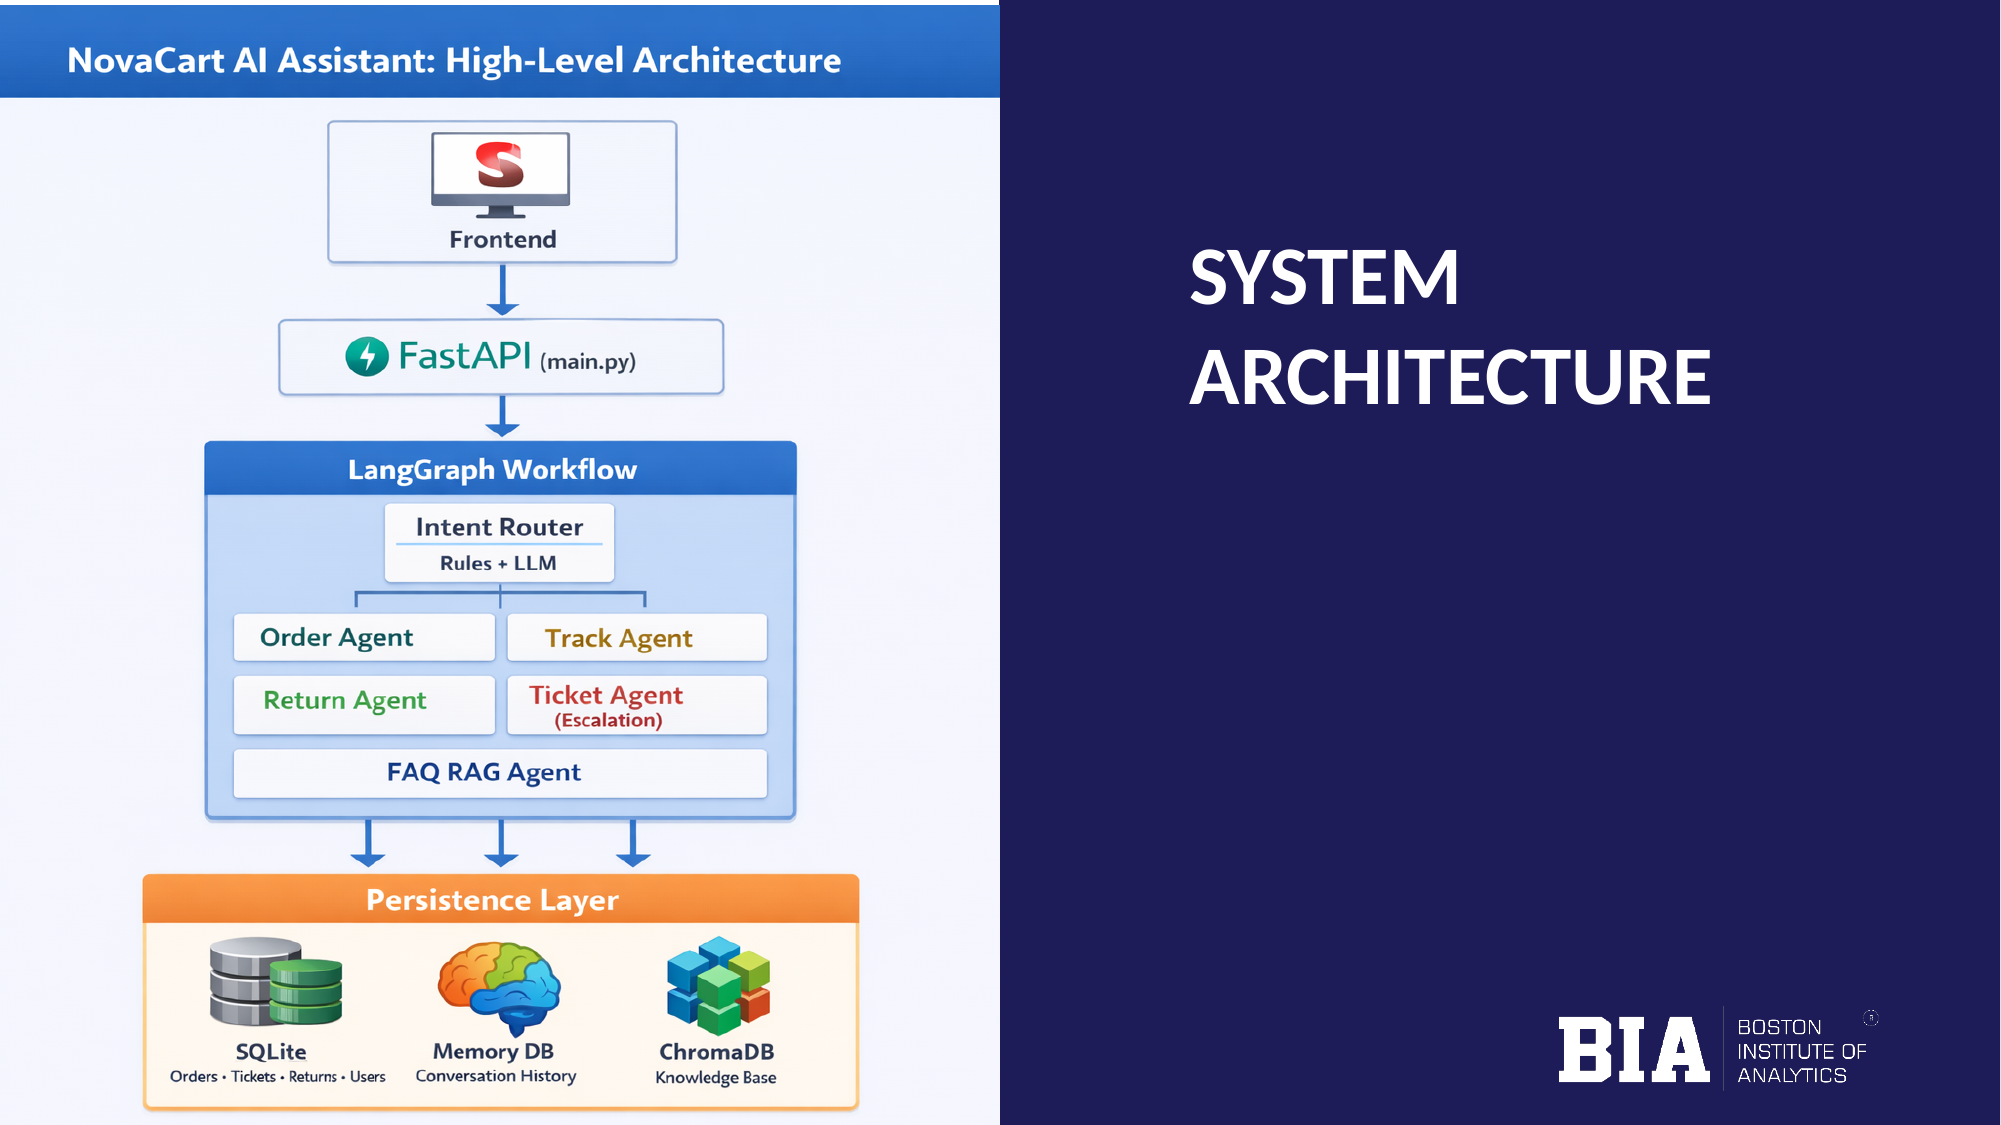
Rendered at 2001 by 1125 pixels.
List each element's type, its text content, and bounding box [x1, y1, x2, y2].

picture [1559, 1003, 1881, 1093]
text_box SYSTEM ARCHITECTURE [1174, 213, 1809, 429]
picture [0, 4, 1000, 1125]
